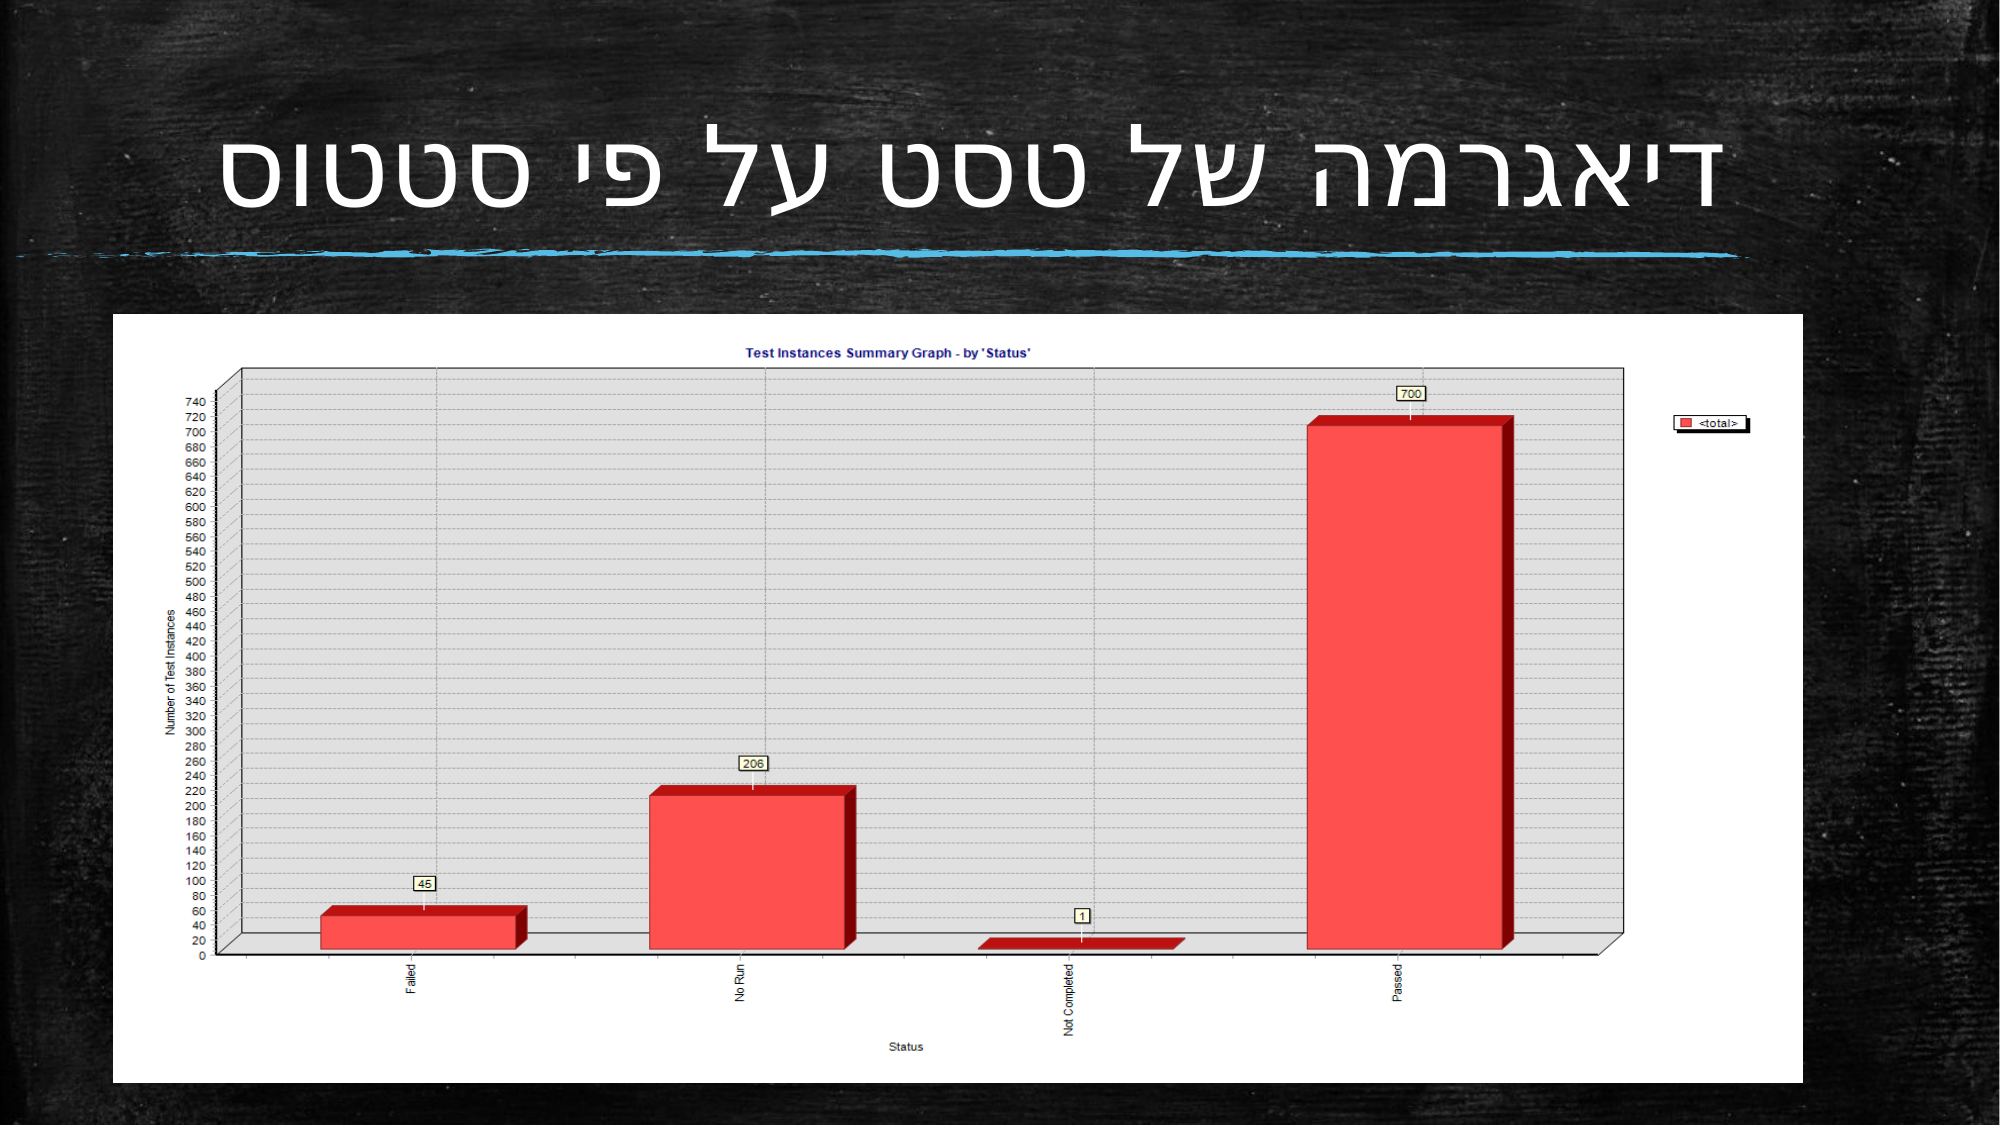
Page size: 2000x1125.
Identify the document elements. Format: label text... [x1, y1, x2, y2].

picture [113, 314, 1803, 1083]
text_box דיאגרמה של טסט על פי סטטוס [172, 101, 1744, 238]
